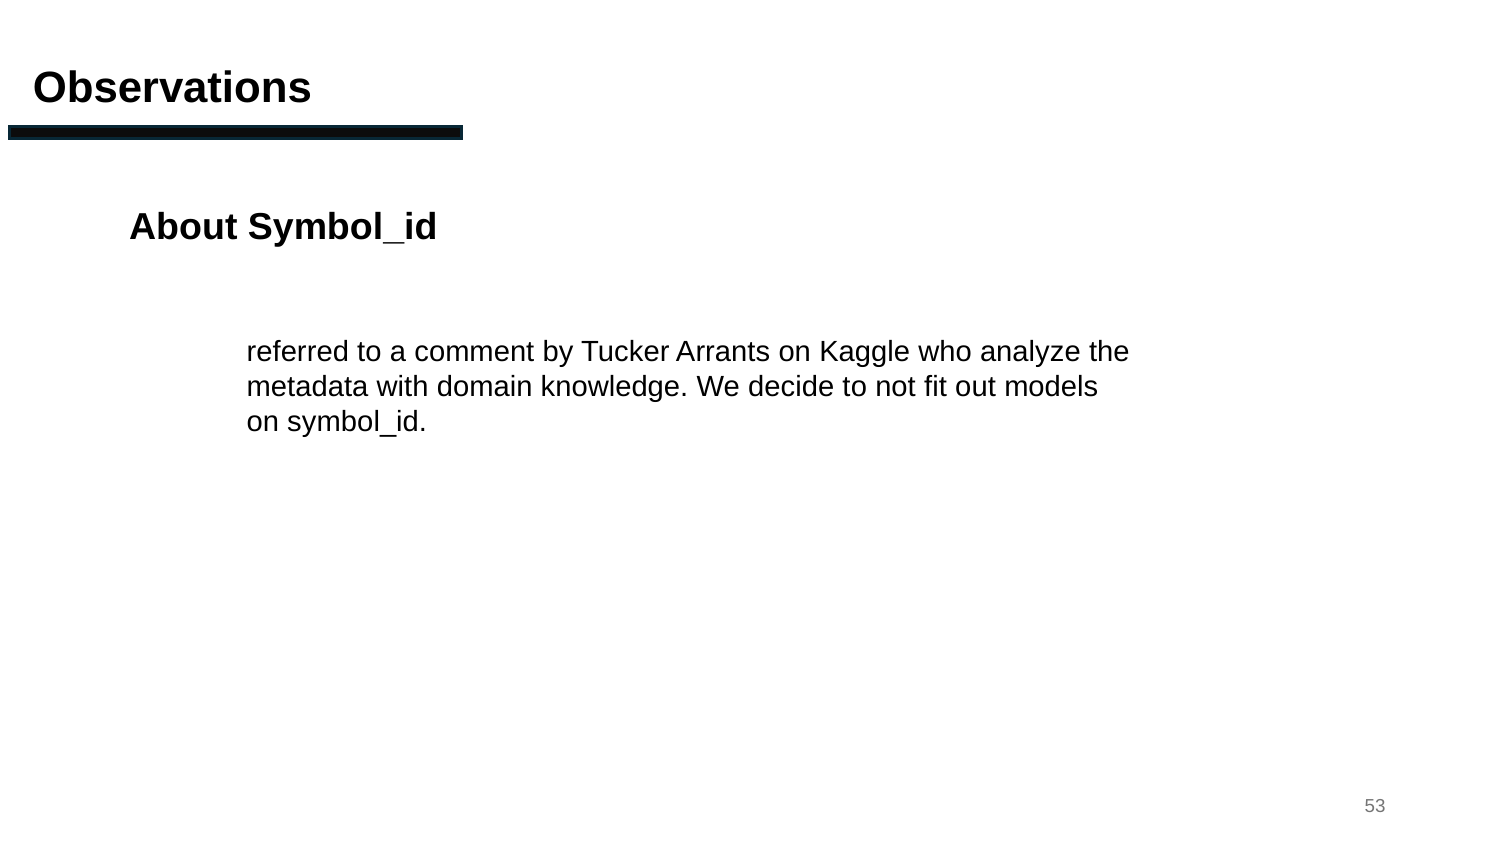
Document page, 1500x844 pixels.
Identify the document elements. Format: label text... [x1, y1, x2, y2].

text_box referred to a comment by Tucker Arrants on Kaggle who analyze the metadata with domain knowledge. We decide to not fit out models on symbol_id. [235, 326, 1150, 443]
text_box About Symbol_id [117, 196, 474, 253]
slide_number 53 [1059, 782, 1397, 827]
text_box [9, 126, 462, 139]
text_box Observations [21, 52, 474, 117]
